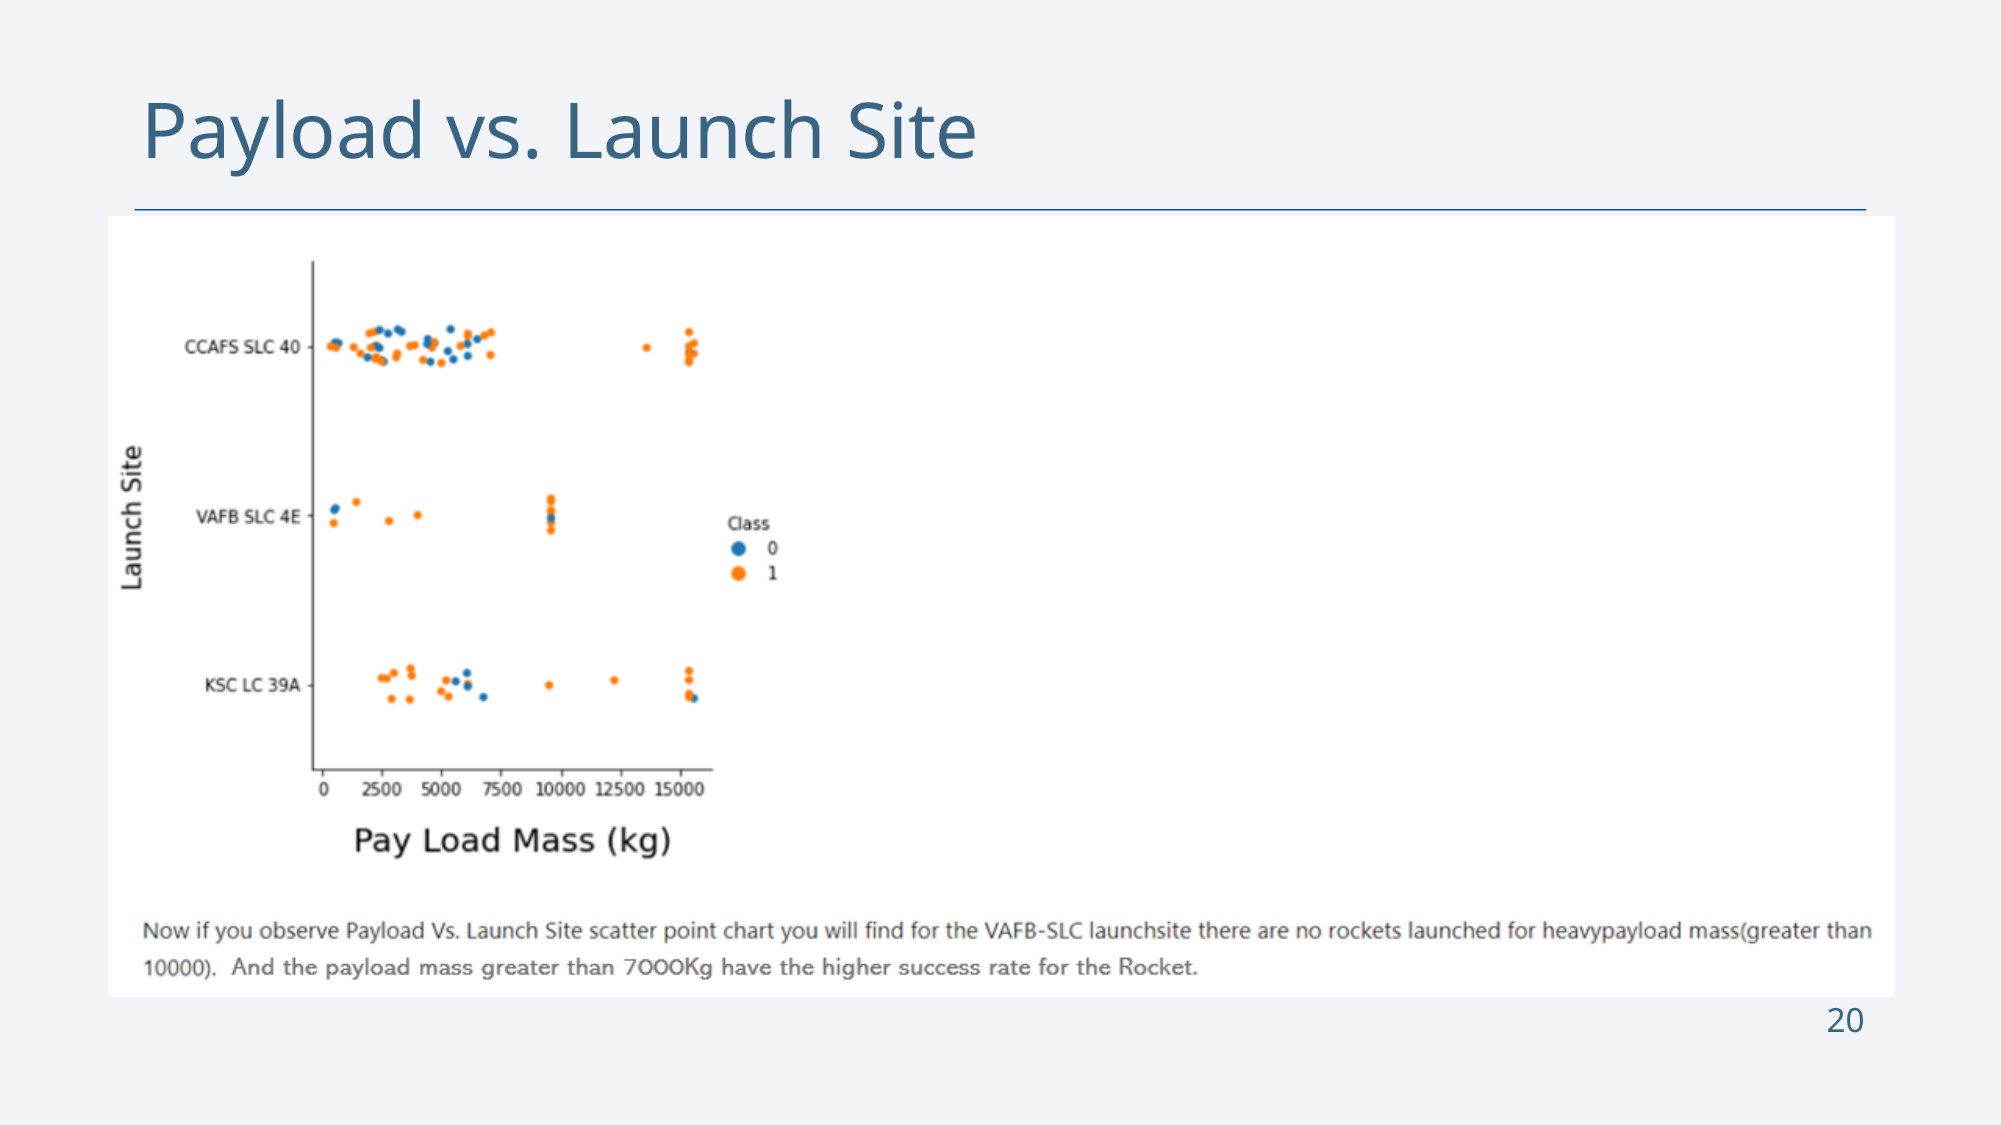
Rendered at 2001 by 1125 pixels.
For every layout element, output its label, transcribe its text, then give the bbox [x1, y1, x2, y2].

slide_number 20 [1429, 997, 1880, 1055]
picture [0, 0, 2001, 1125]
text_box Payload vs. Launch Site [126, 88, 1852, 179]
